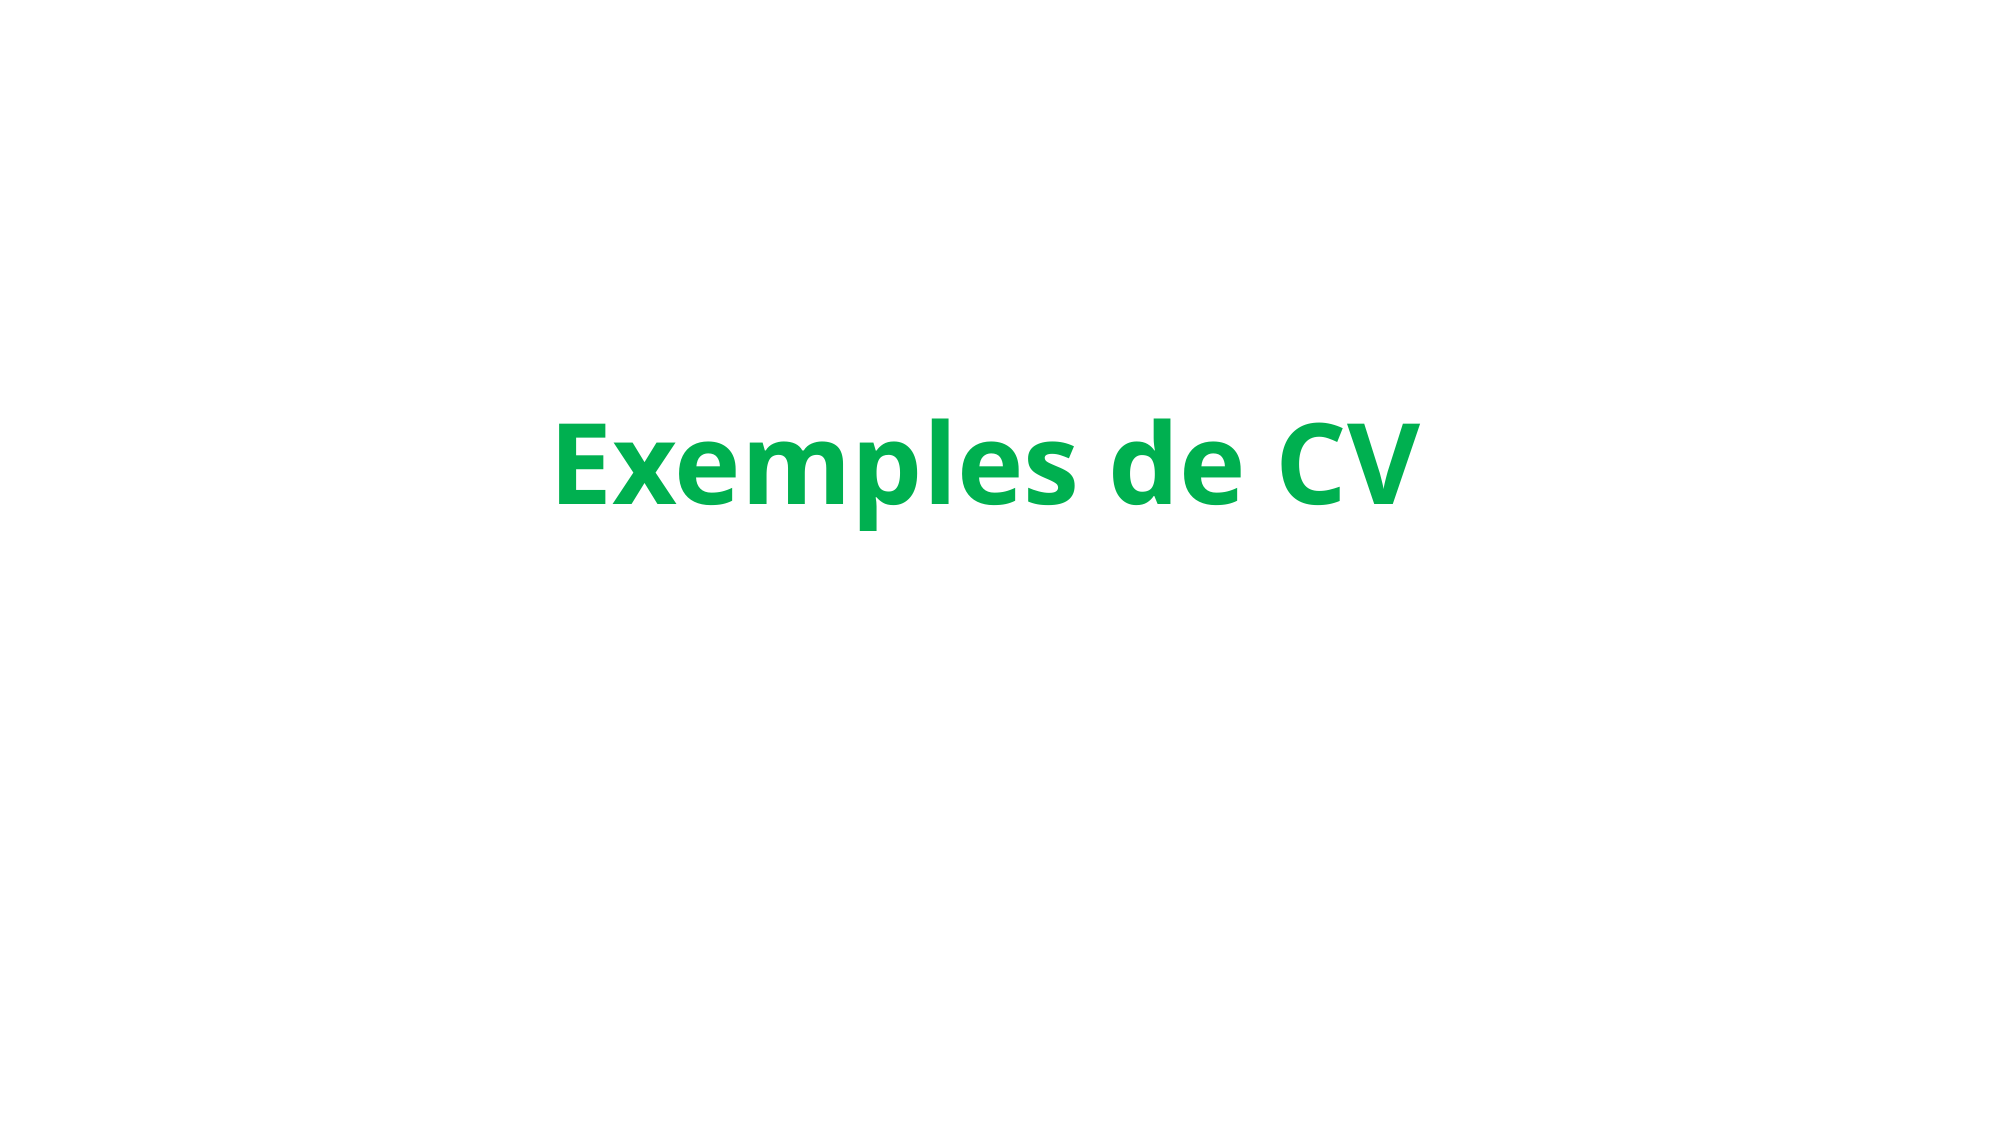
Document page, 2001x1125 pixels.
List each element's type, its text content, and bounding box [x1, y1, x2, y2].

title Exemples de CV [137, 359, 1863, 578]
